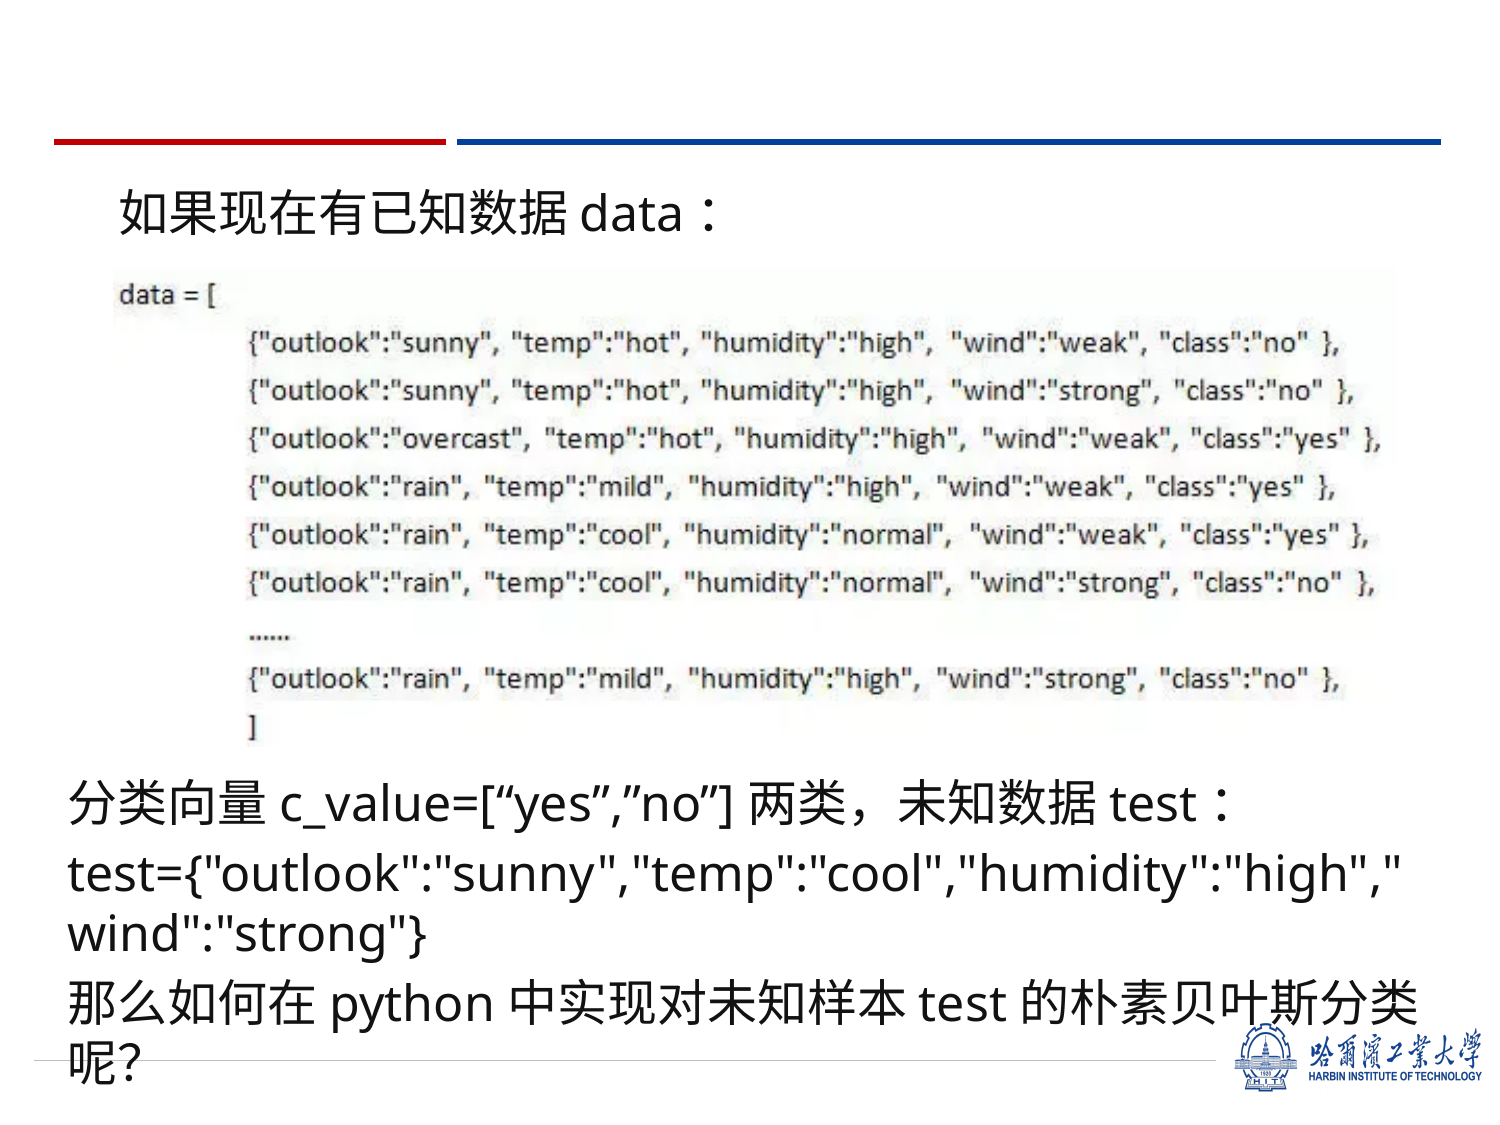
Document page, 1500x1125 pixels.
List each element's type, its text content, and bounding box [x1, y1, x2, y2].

picture [1458, 1023, 1482, 1094]
text_box 分类向量c_value=[“yes”,”no”]两类，未知数据test： test={"outlook":"sunny","temp":"cool","humidity":"high","wind":"strong"} 那么如何在python中实现对未知样本test的朴素贝叶斯分类呢？ [52, 763, 1458, 1099]
picture [113, 267, 1397, 747]
title 如果现在有已知数据data： [103, 32, 1397, 250]
